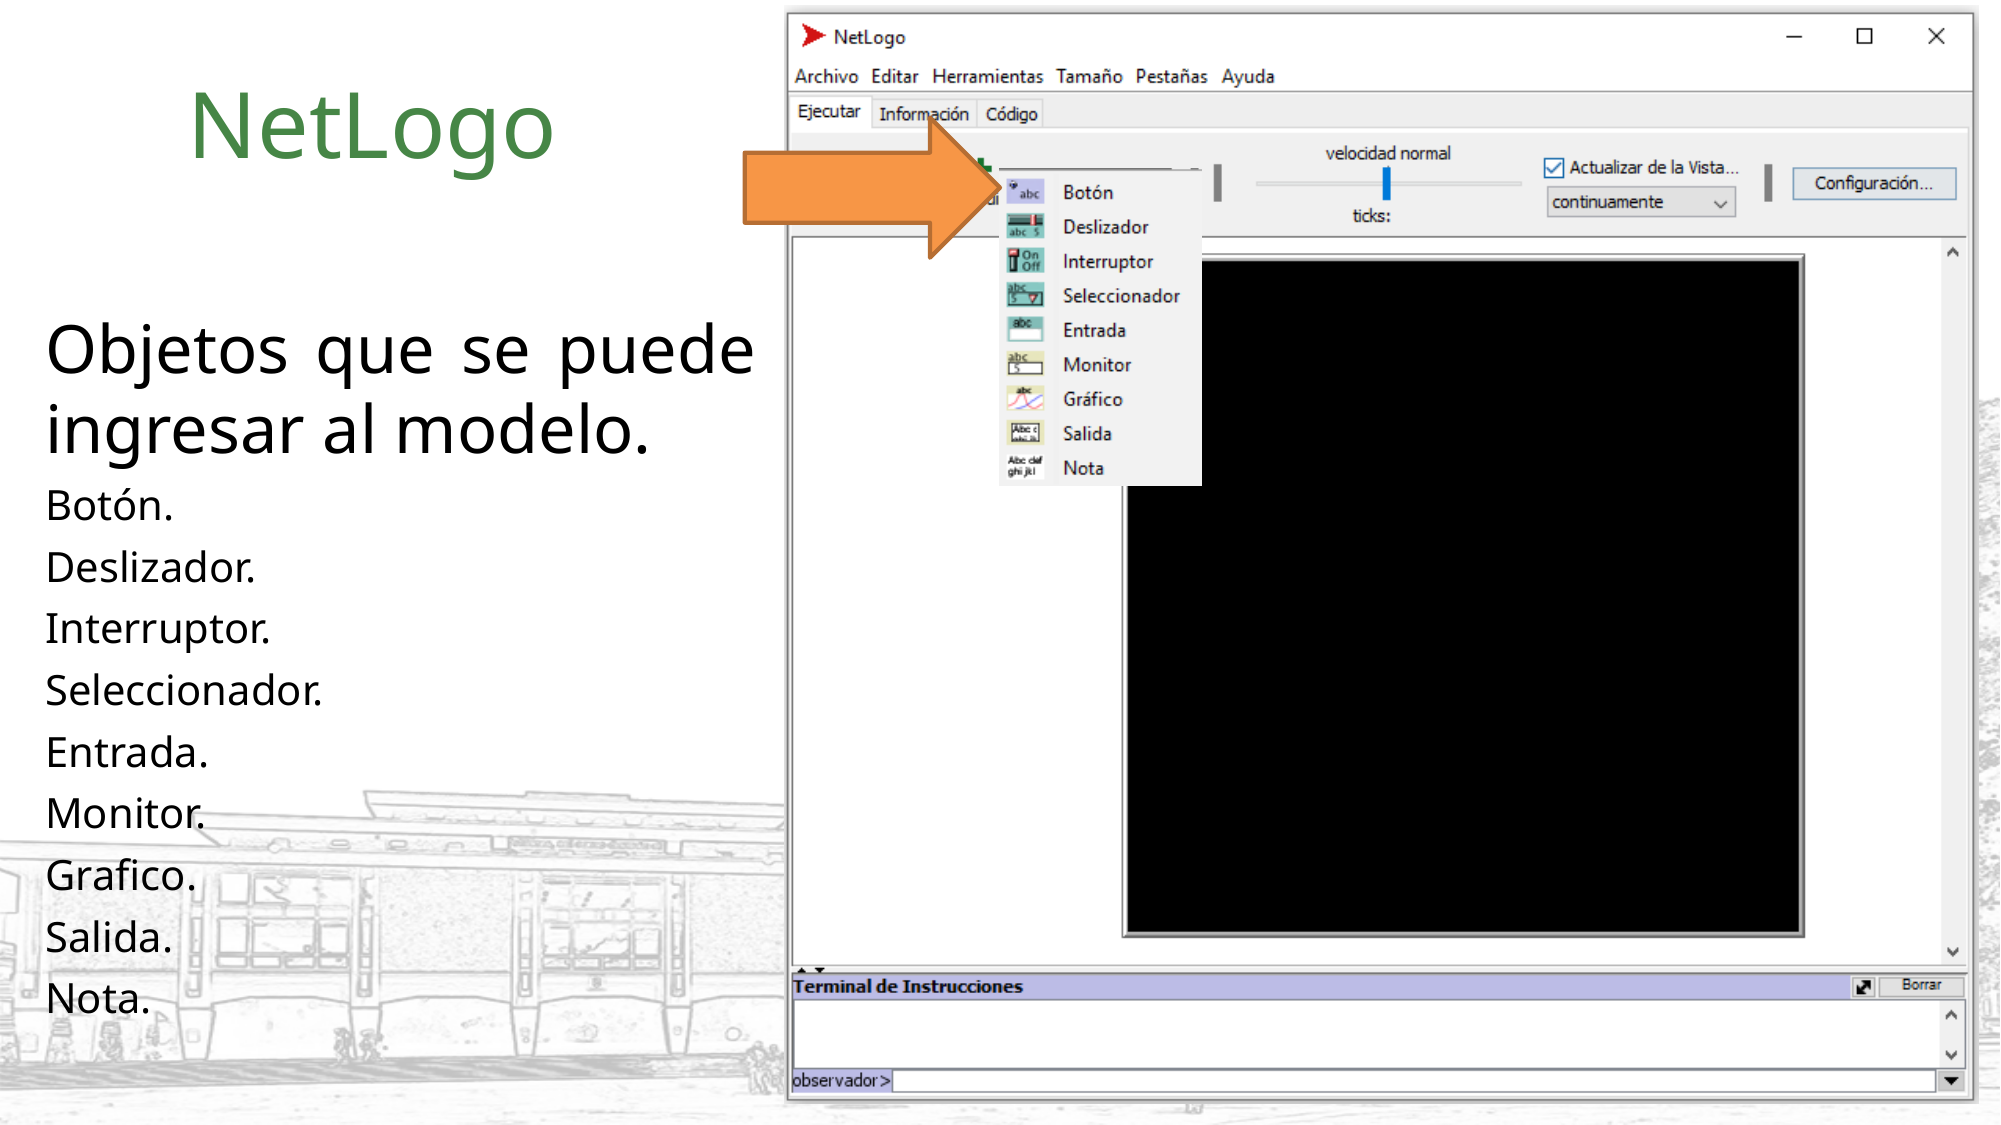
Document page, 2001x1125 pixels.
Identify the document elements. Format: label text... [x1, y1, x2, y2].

list Objetos que se puede ingresar al modelo. Botón. Deslizador. Interruptor. Seleccionador. Entrada. Monitor. Grafico. Salida. Nota. [21, 299, 772, 1093]
title NetLogo [0, 59, 746, 278]
text_box [742, 150, 778, 225]
picture [784, 5, 1979, 1105]
